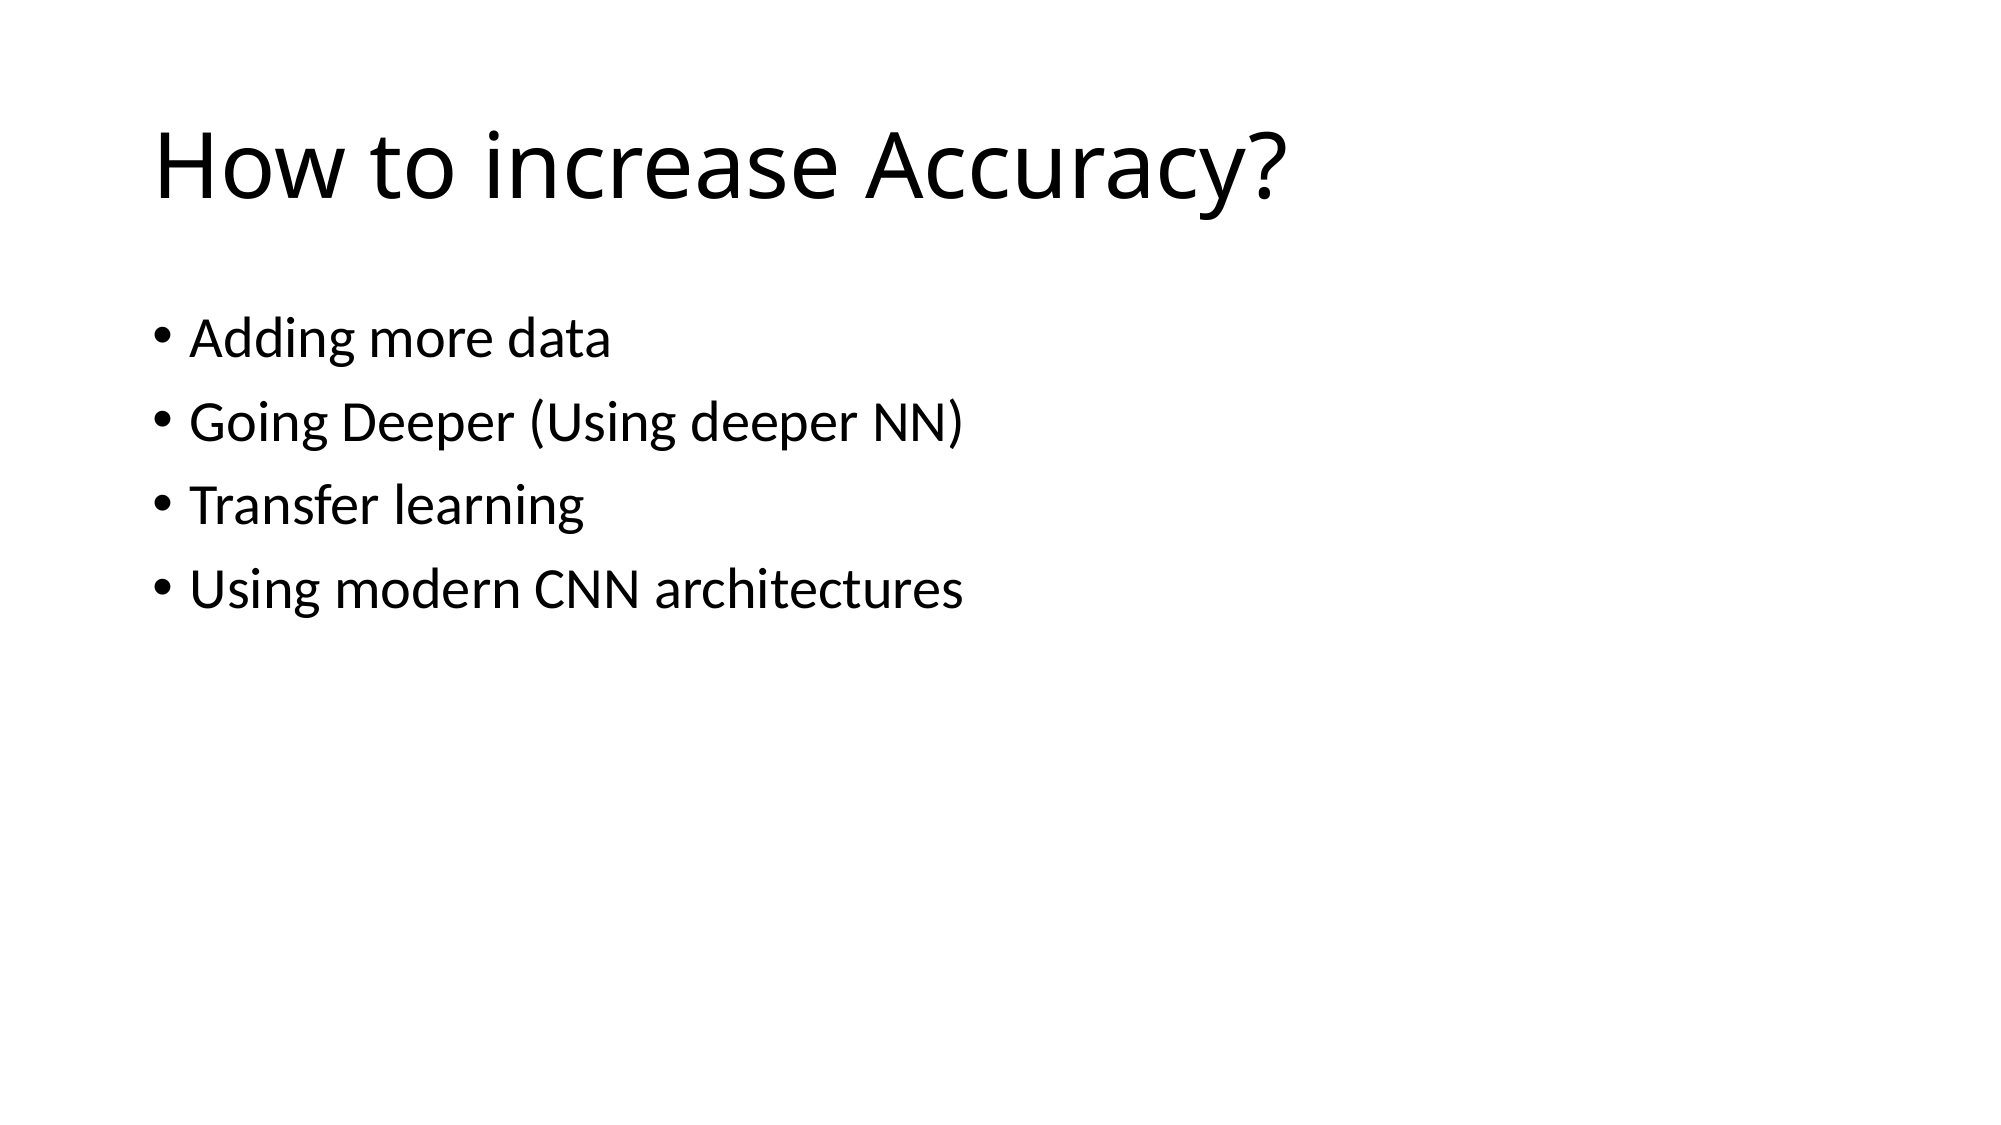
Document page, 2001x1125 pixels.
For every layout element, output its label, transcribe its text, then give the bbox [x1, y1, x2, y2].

title How to increase Accuracy? [137, 59, 1863, 278]
list Adding more data Going Deeper (Using deeper NN) Transfer learning Using modern CNN architectures [137, 299, 1863, 1014]
